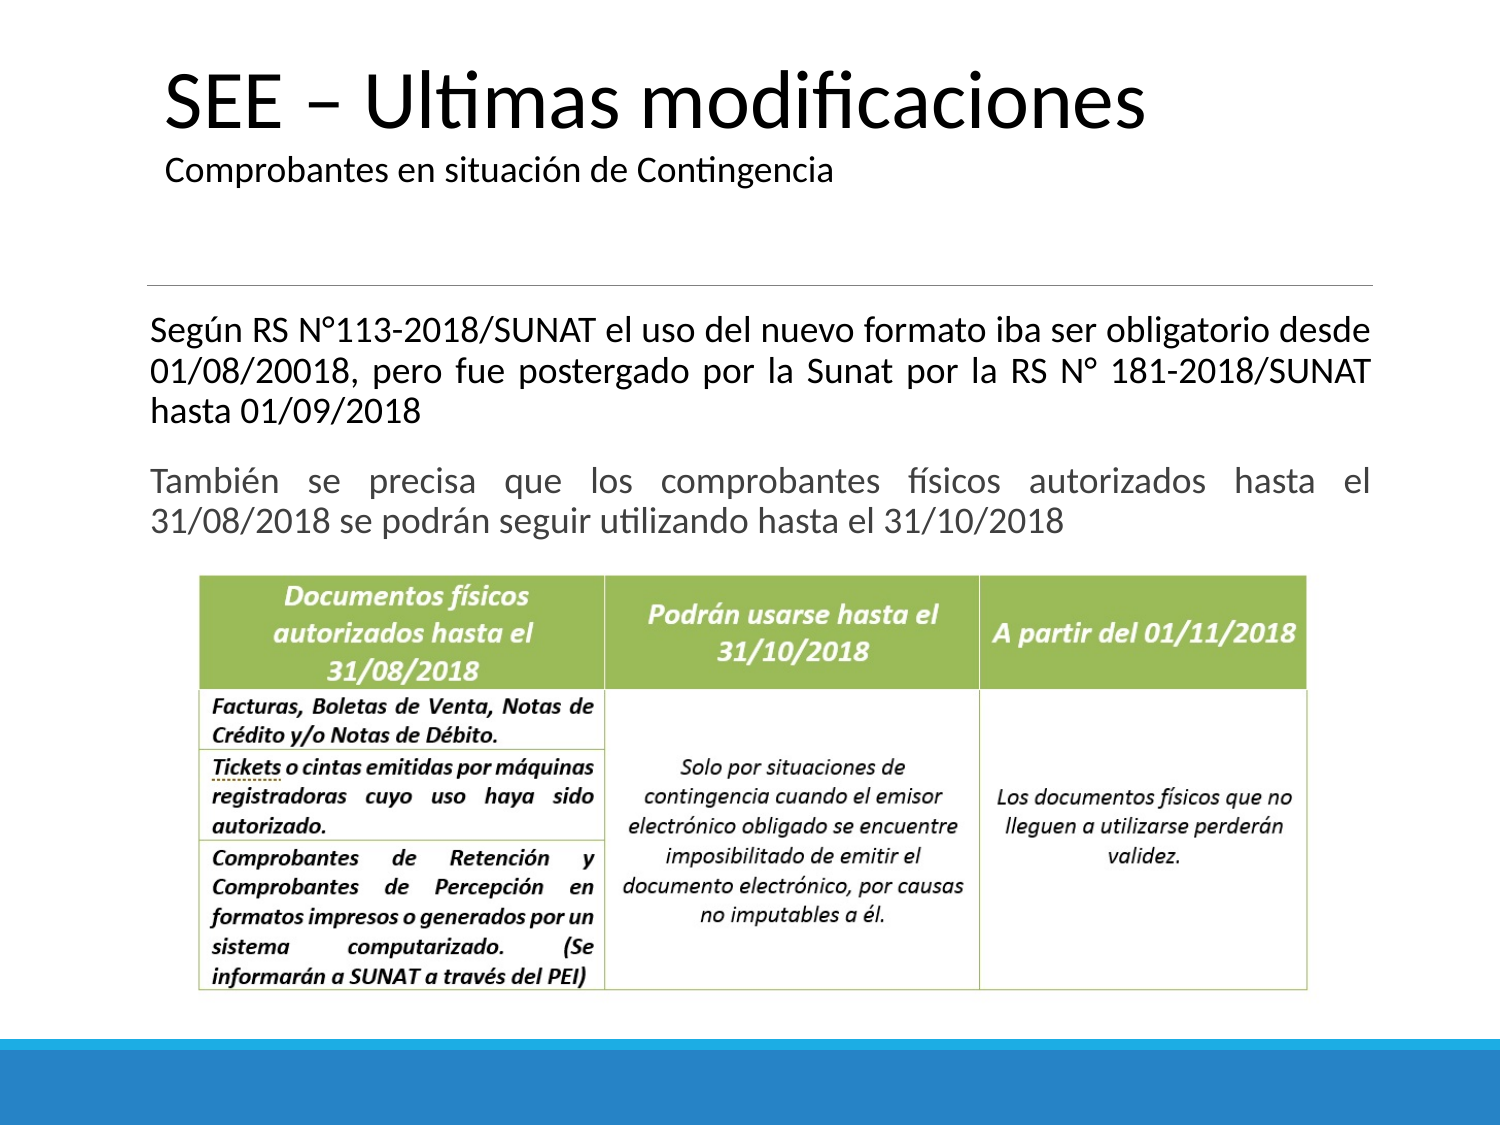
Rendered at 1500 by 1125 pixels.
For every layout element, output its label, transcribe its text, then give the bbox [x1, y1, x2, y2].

list Según RS N°113-2018/SUNAT el uso del nuevo formato iba ser obligatorio desde 01/08/20018, pero fue postergado por la Sunat por la RS N° 181-2018/SUNAT hasta 01/09/2018 También se precisa que los comprobantes físicos autorizados hasta el 31/08/2018 se podrán seguir utilizando hasta el 31/10/2018 [135, 302, 1373, 558]
text_box SEE – Ultimas modificaciones Comprobantes en situación de Contingencia [149, 38, 1380, 198]
picture [182, 557, 1326, 1015]
